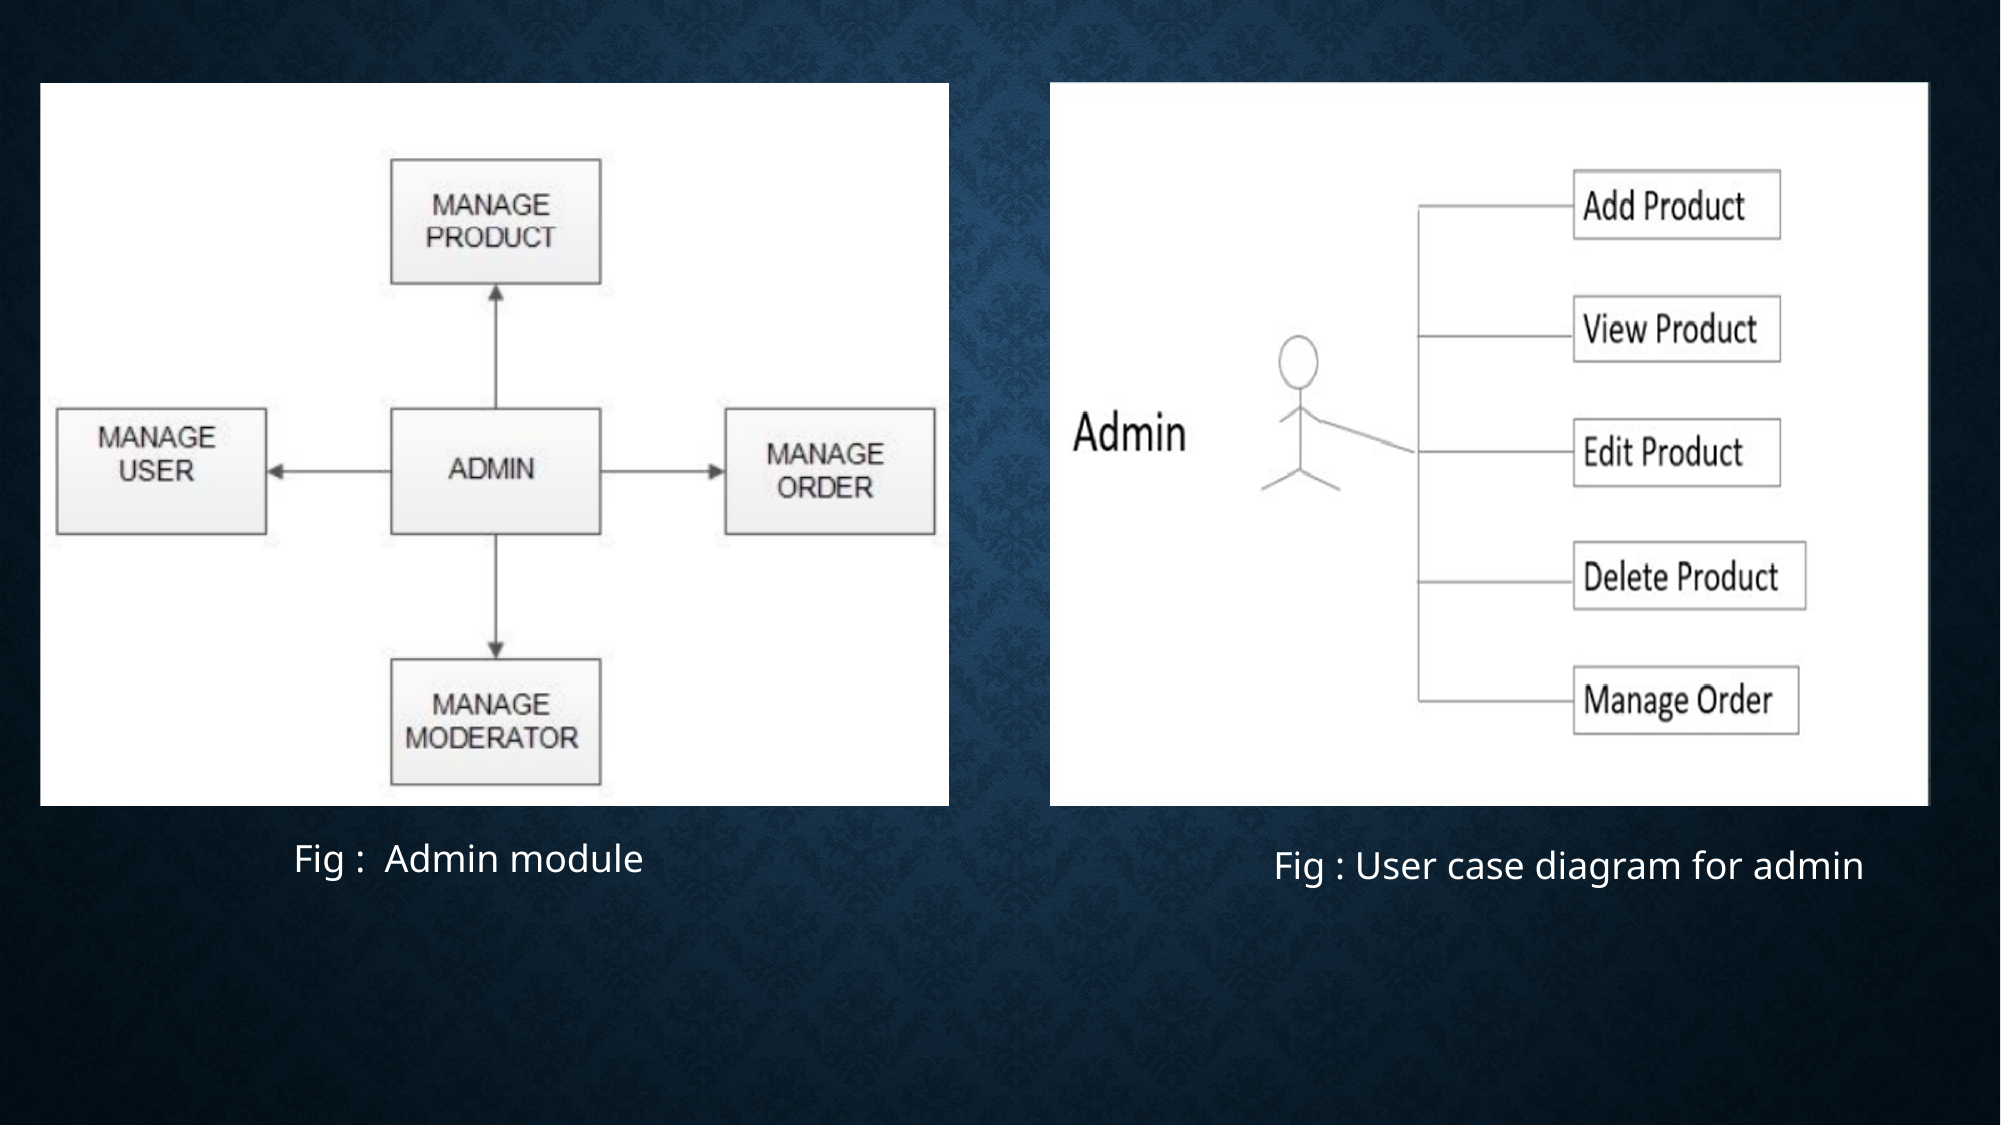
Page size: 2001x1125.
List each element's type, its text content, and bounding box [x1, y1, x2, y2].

picture [39, 82, 950, 806]
picture [1050, 82, 1931, 806]
text_box Fig : Admin module [278, 828, 1279, 888]
text_box Fig : User case diagram for admin [1258, 834, 2000, 895]
